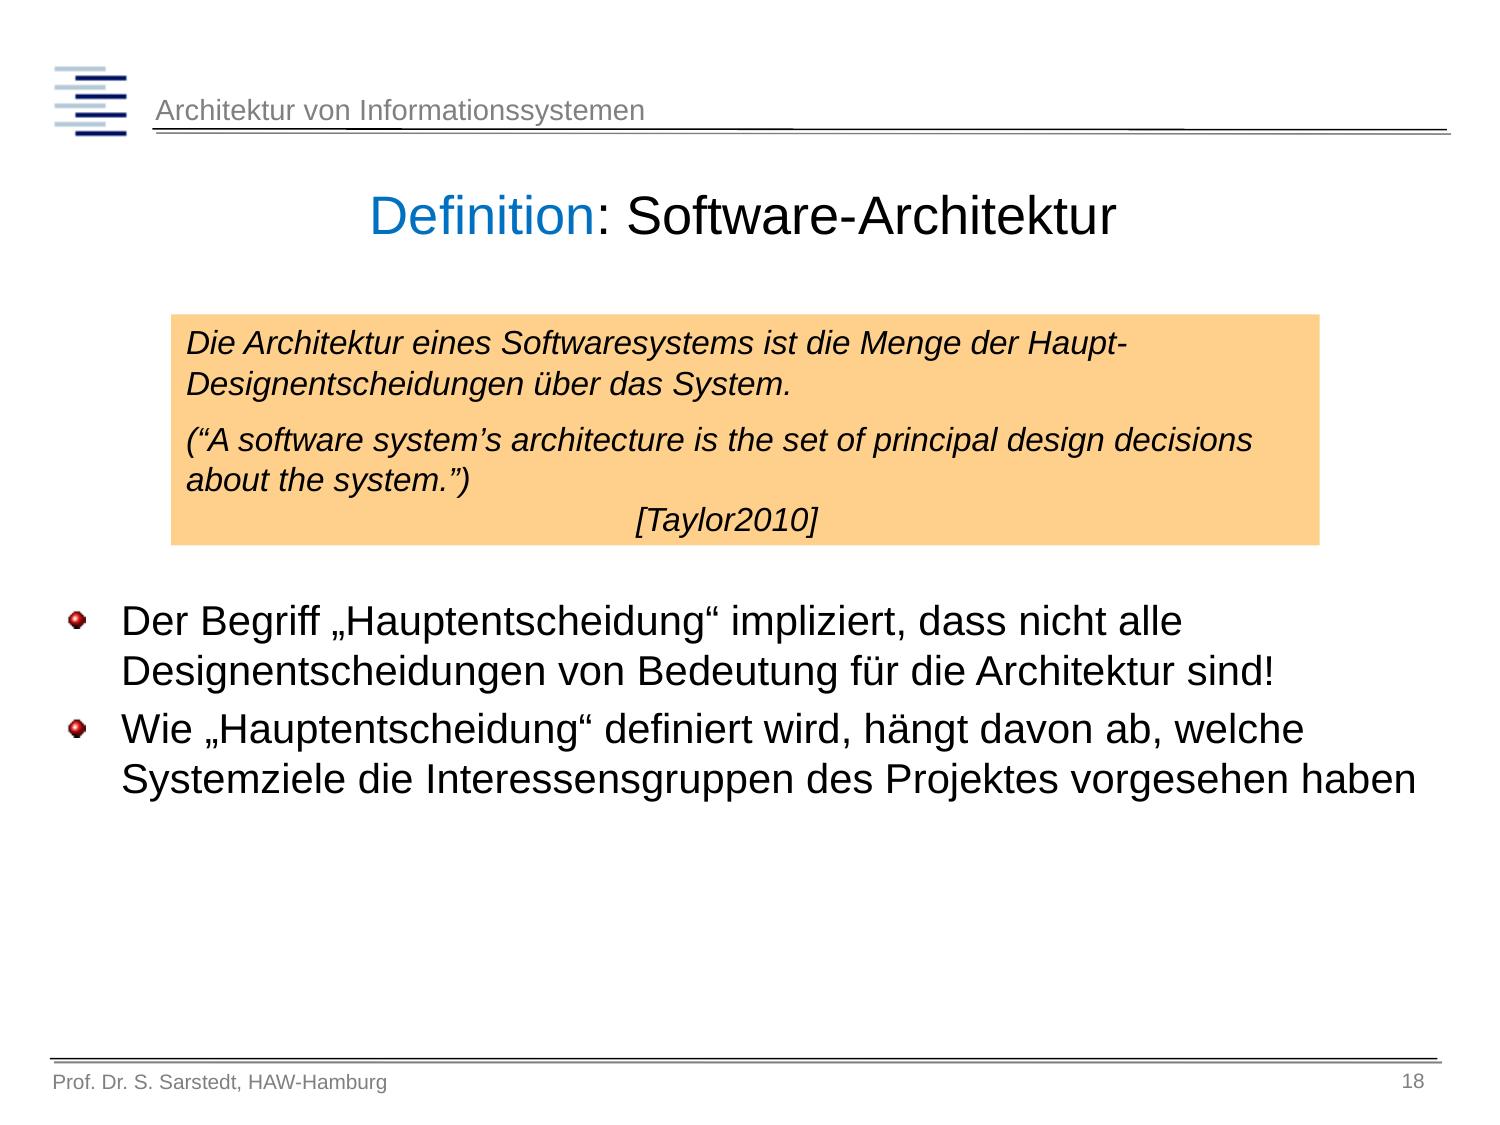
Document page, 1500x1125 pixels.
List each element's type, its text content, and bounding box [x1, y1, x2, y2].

picture [65, 716, 86, 738]
title Definition: Software-Architektur [49, 174, 1438, 251]
picture [46, 58, 141, 148]
text_box Die Architektur eines Softwaresystems ist die Menge der Haupt-Designentscheidungen über das System. (“A software system’s architecture is the set of principal design decisions about the system.”) [Taylor2010] [171, 314, 1320, 546]
picture [65, 608, 86, 629]
list Der Begriff „Hauptentscheidung“ impliziert, dass nicht alle Designentscheidungen von Bedeutung für die Architektur sind! Wie „Hauptentscheidung“ definiert wird, hängt davon ab, welche Systemziele die Interessensgruppen des Projektes vorgesehen haben [49, 585, 1438, 1048]
